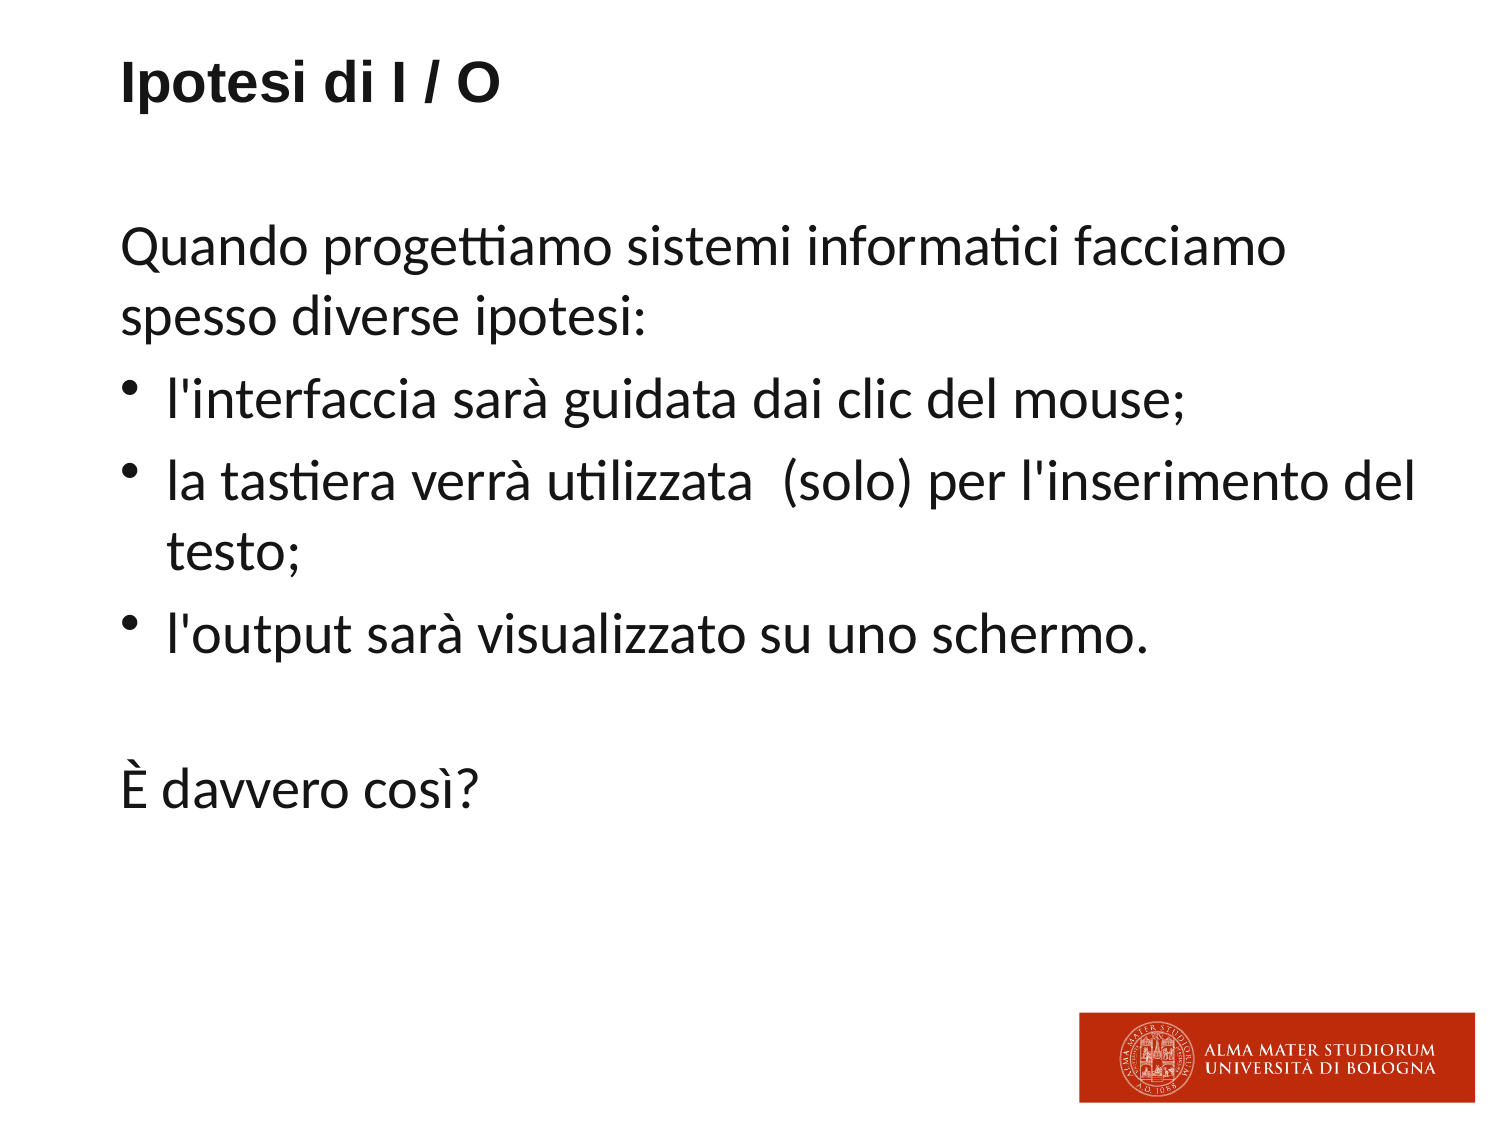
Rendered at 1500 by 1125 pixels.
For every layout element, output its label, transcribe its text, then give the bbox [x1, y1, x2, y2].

title Ipotesi di I / O [111, 0, 1463, 176]
picture [1112, 1014, 1442, 1102]
list Quando progettiamo sistemi informatici facciamo spesso diverse ipotesi: l'interfaccia sarà guidata dai clic del mouse; la tastiera verrà utilizzata (solo) per l'inserimento del testo; l'output sarà visualizzato su uno schermo. È davvero così? [111, 199, 1463, 1001]
